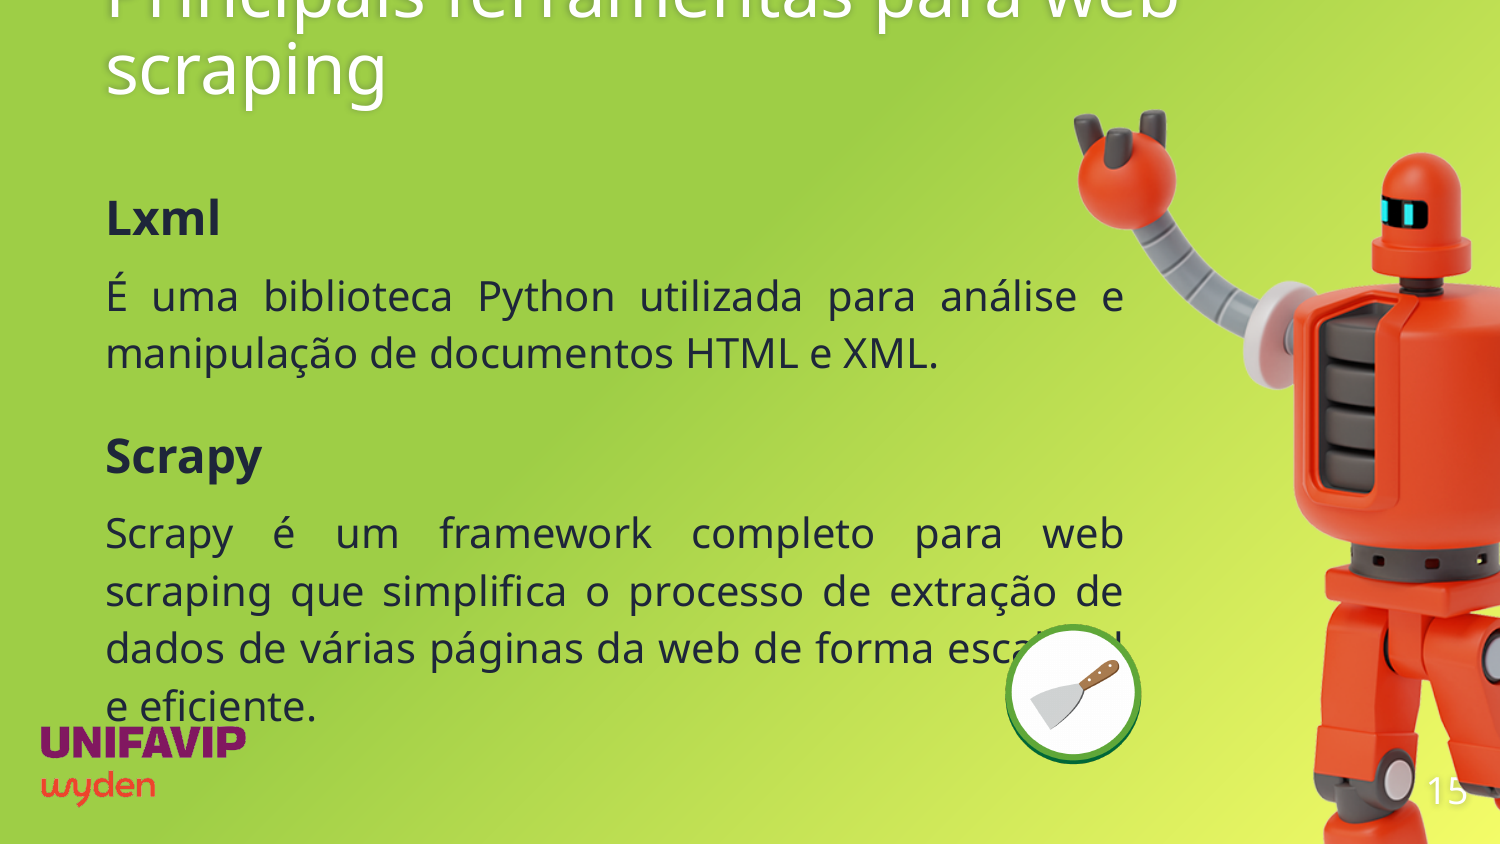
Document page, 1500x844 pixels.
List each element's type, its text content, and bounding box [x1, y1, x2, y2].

title Principais ferramentas para web scraping [104, 44, 1351, 110]
list Scrapy Scrapy é um framework completo para web scraping que simplifica o processo de extração de dados de várias páginas da web de forma escalável e eficiente. [104, 434, 1068, 606]
list Lxml É uma biblioteca Python utilizada para análise e manipulação de documentos HTML e XML. [104, 179, 1068, 434]
picture [975, 109, 1500, 844]
picture [16, 711, 259, 814]
